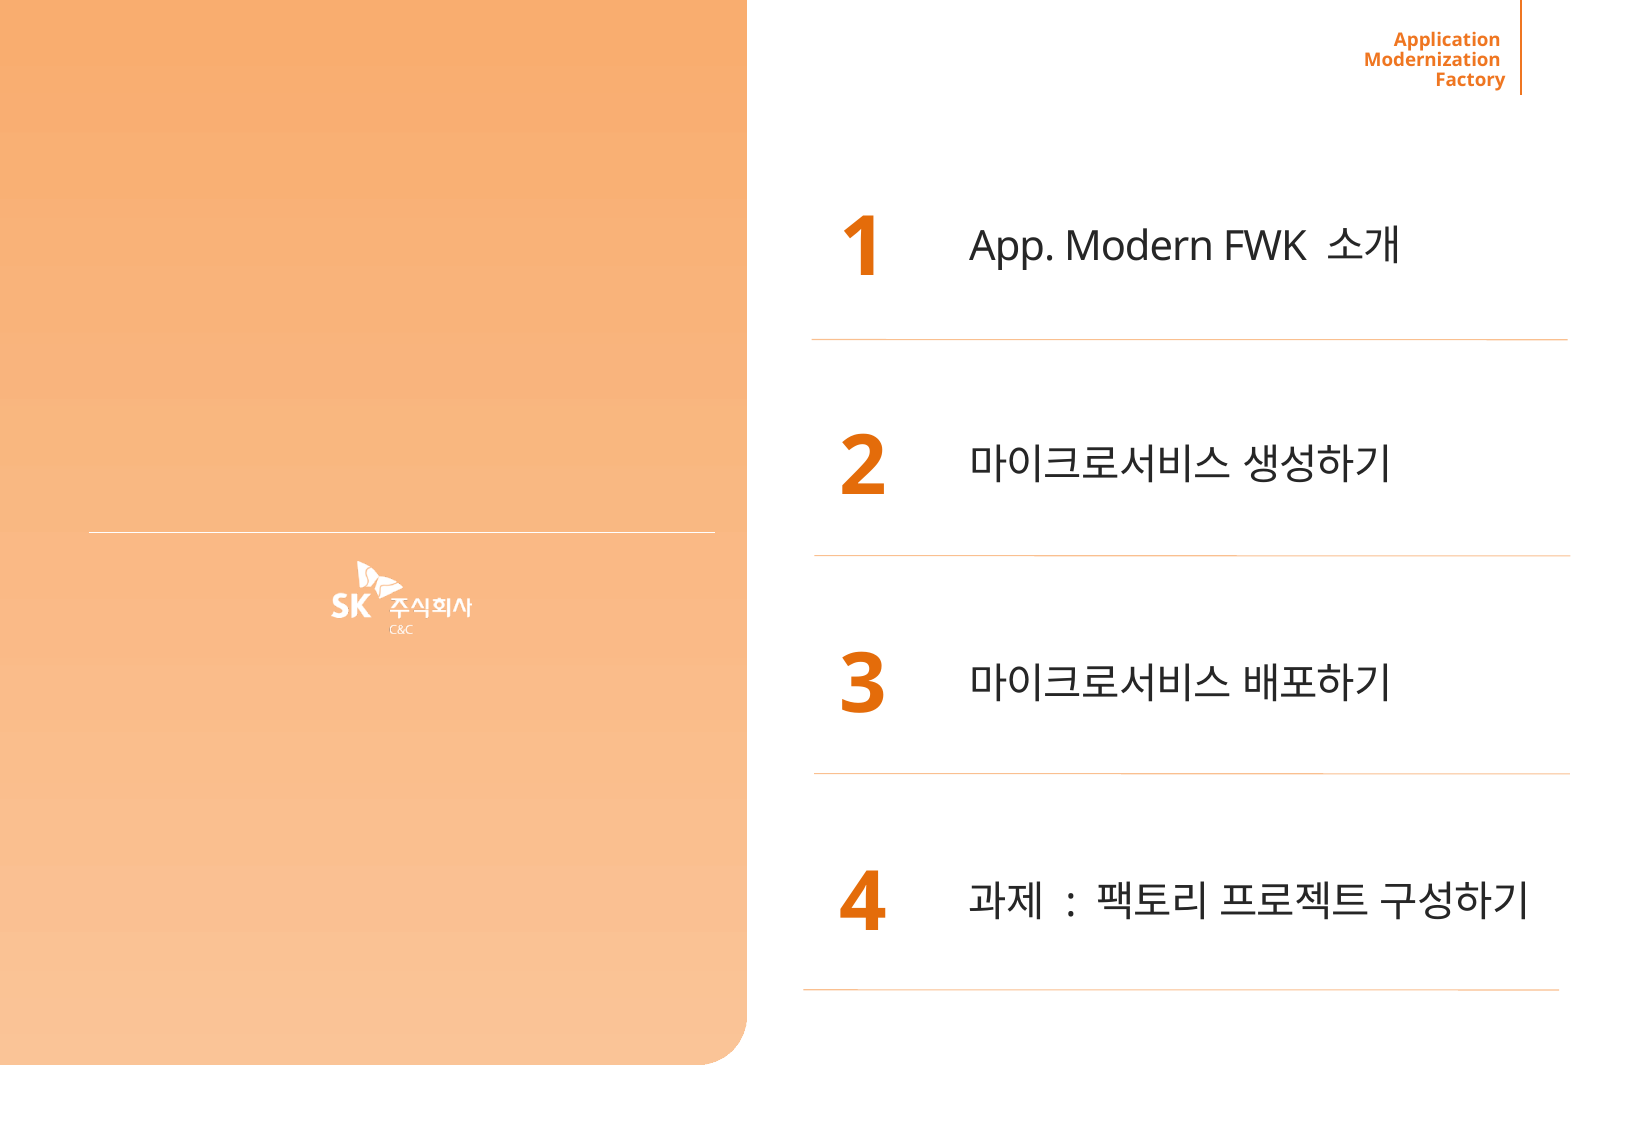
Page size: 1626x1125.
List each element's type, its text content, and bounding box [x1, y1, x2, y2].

text_box [782, 750, 1611, 1012]
text_box 2 [821, 403, 903, 519]
text_box 마이크로서비스 배포하기 [957, 629, 1480, 719]
text_box 3 [821, 621, 903, 737]
text_box 4 [821, 839, 903, 955]
text_box 1 [821, 184, 903, 300]
text_box App. Modern FWK 소개 [957, 192, 1480, 281]
text_box 과제 : 팩토리 프로젝트 구성하기 [957, 847, 1580, 937]
text_box 마이크로서비스 생성하기 [957, 410, 1480, 500]
